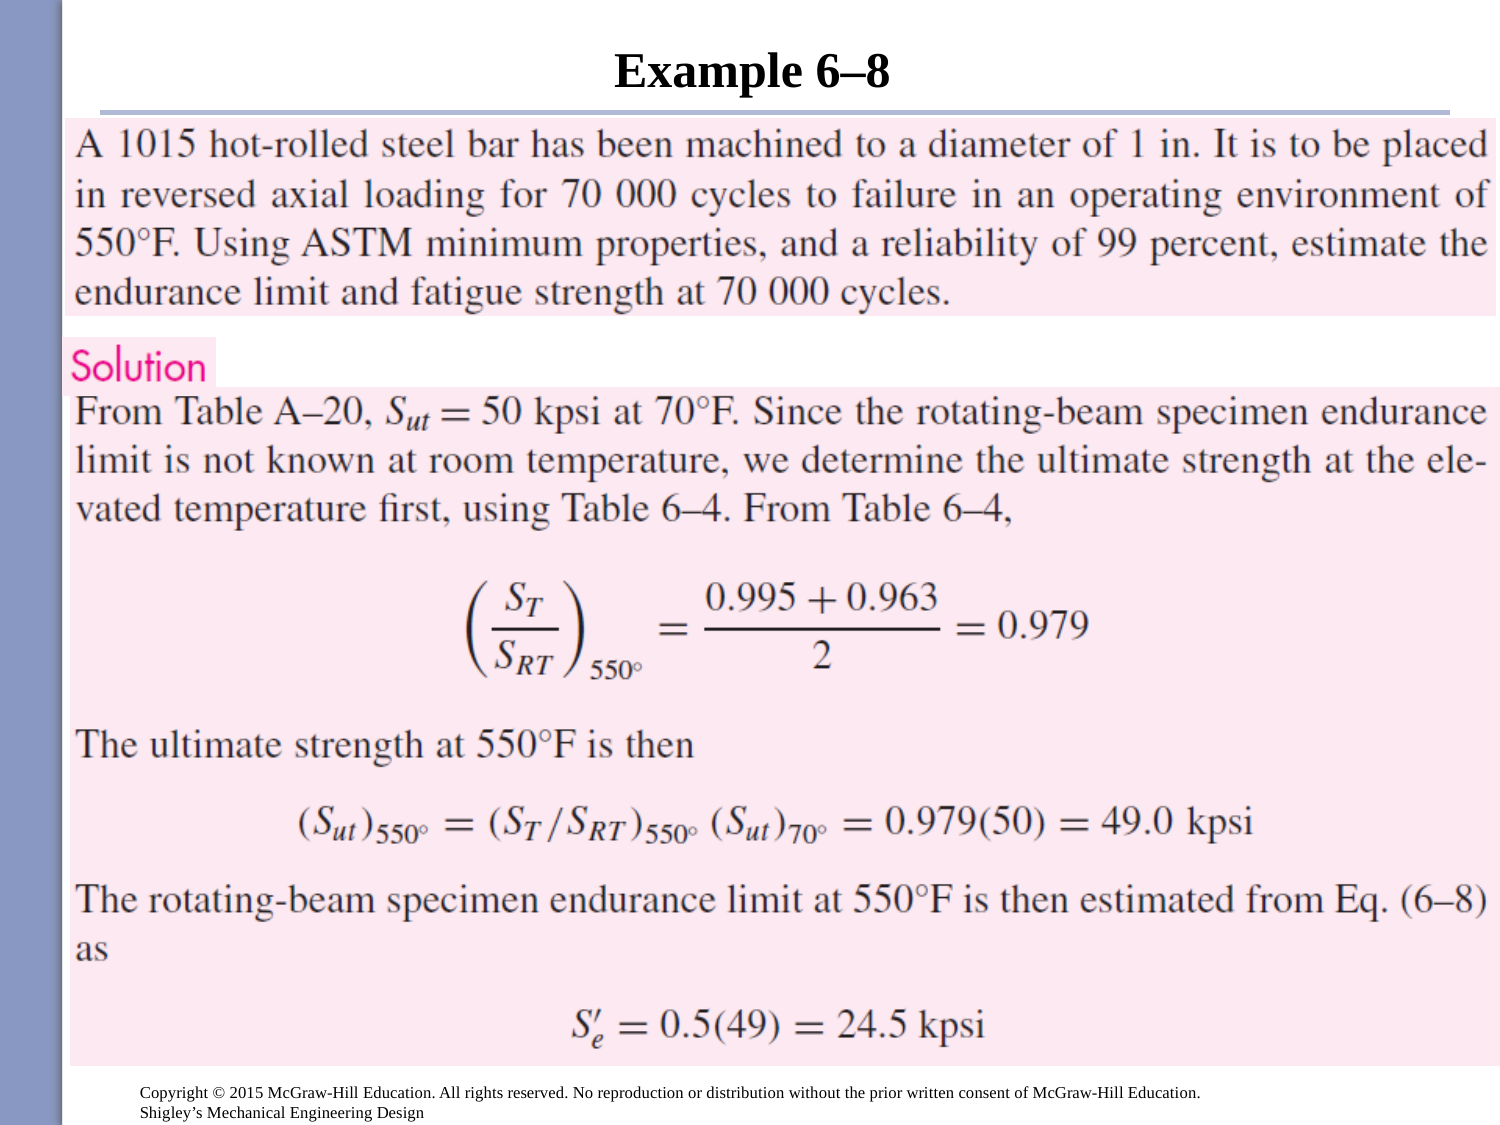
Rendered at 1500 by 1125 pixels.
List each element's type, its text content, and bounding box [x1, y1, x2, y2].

picture [65, 118, 1496, 316]
title Example 6–8 [137, 30, 1368, 106]
picture [62, 337, 1500, 1066]
